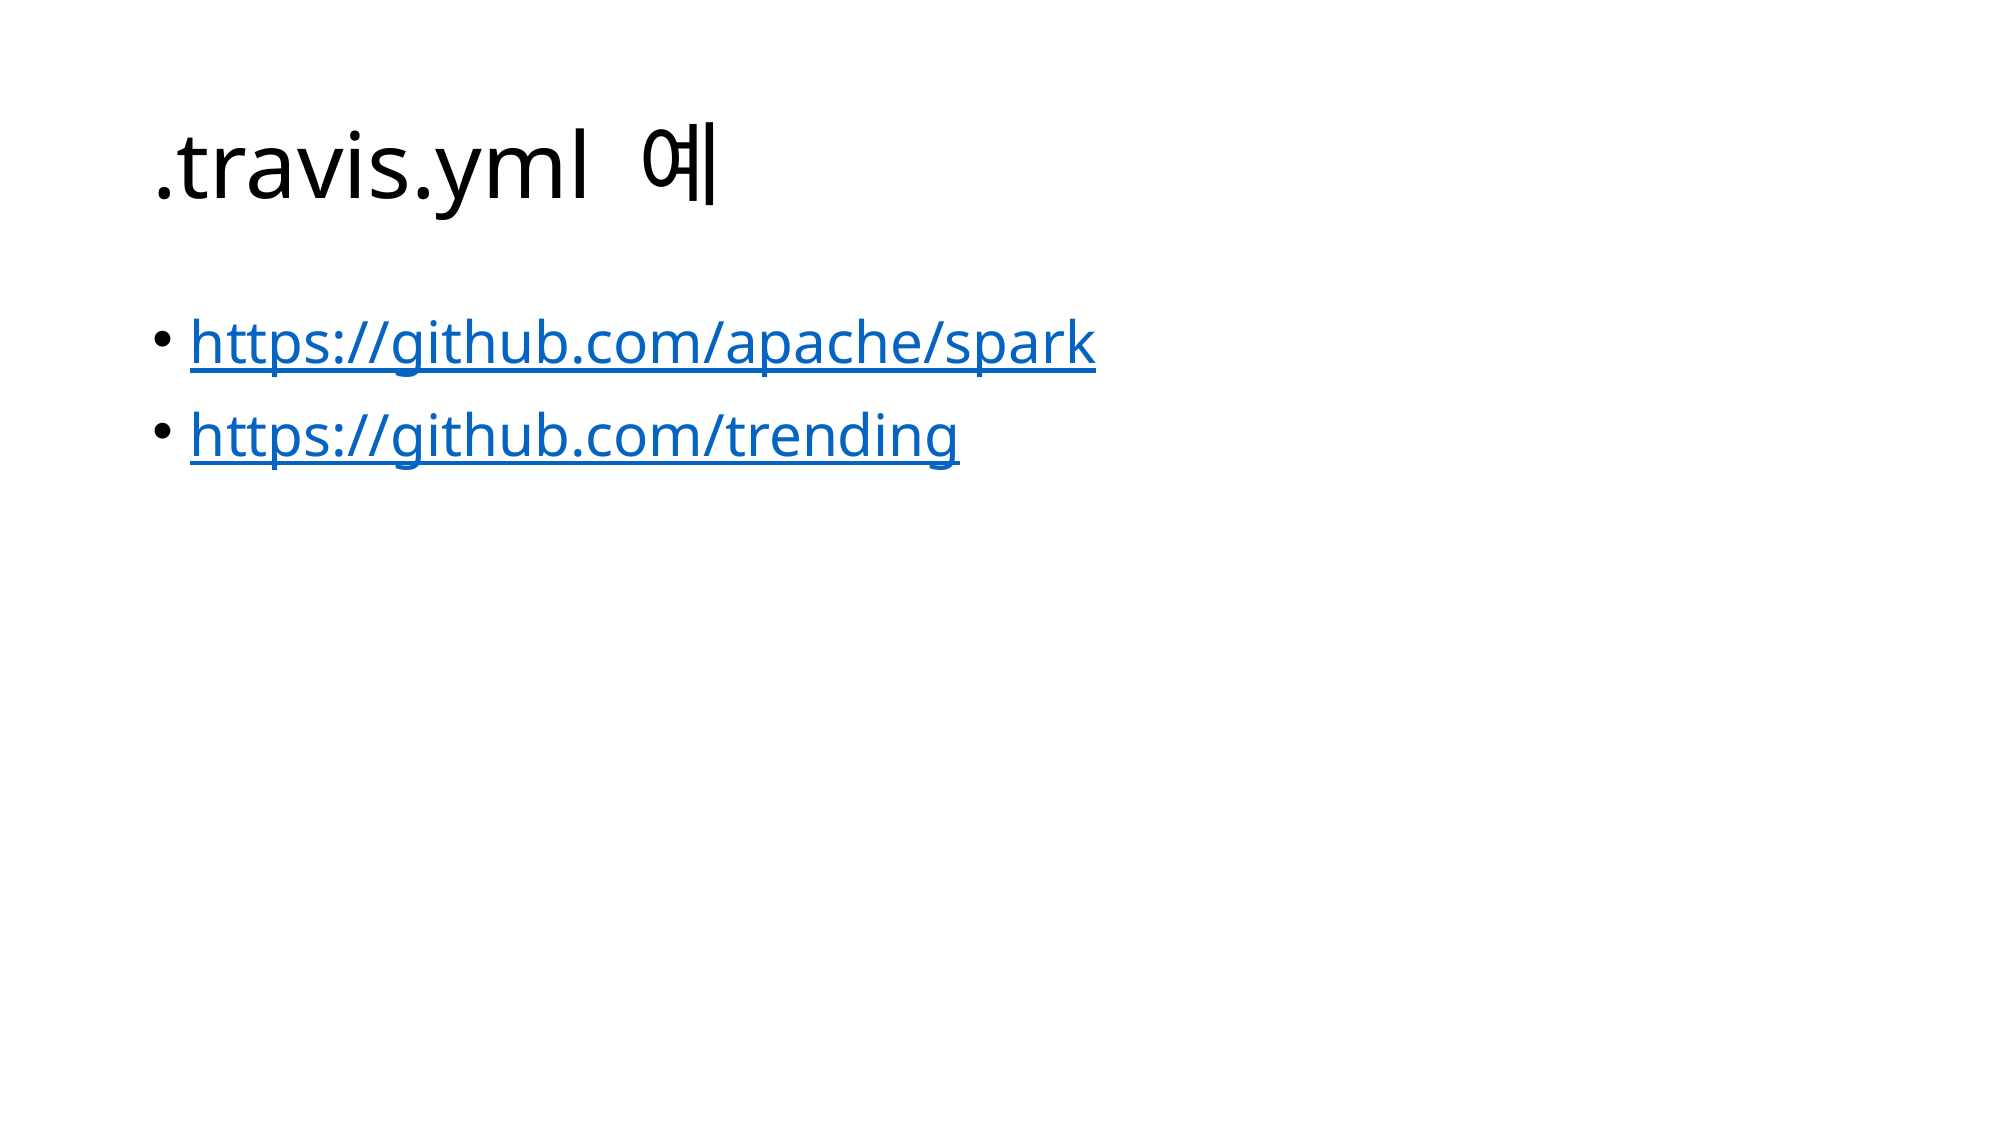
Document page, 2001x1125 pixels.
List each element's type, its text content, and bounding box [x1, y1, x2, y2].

list https://github.com/apache/spark https://github.com/trending [137, 299, 1863, 1014]
title .travis.yml 예 [137, 59, 1863, 278]
